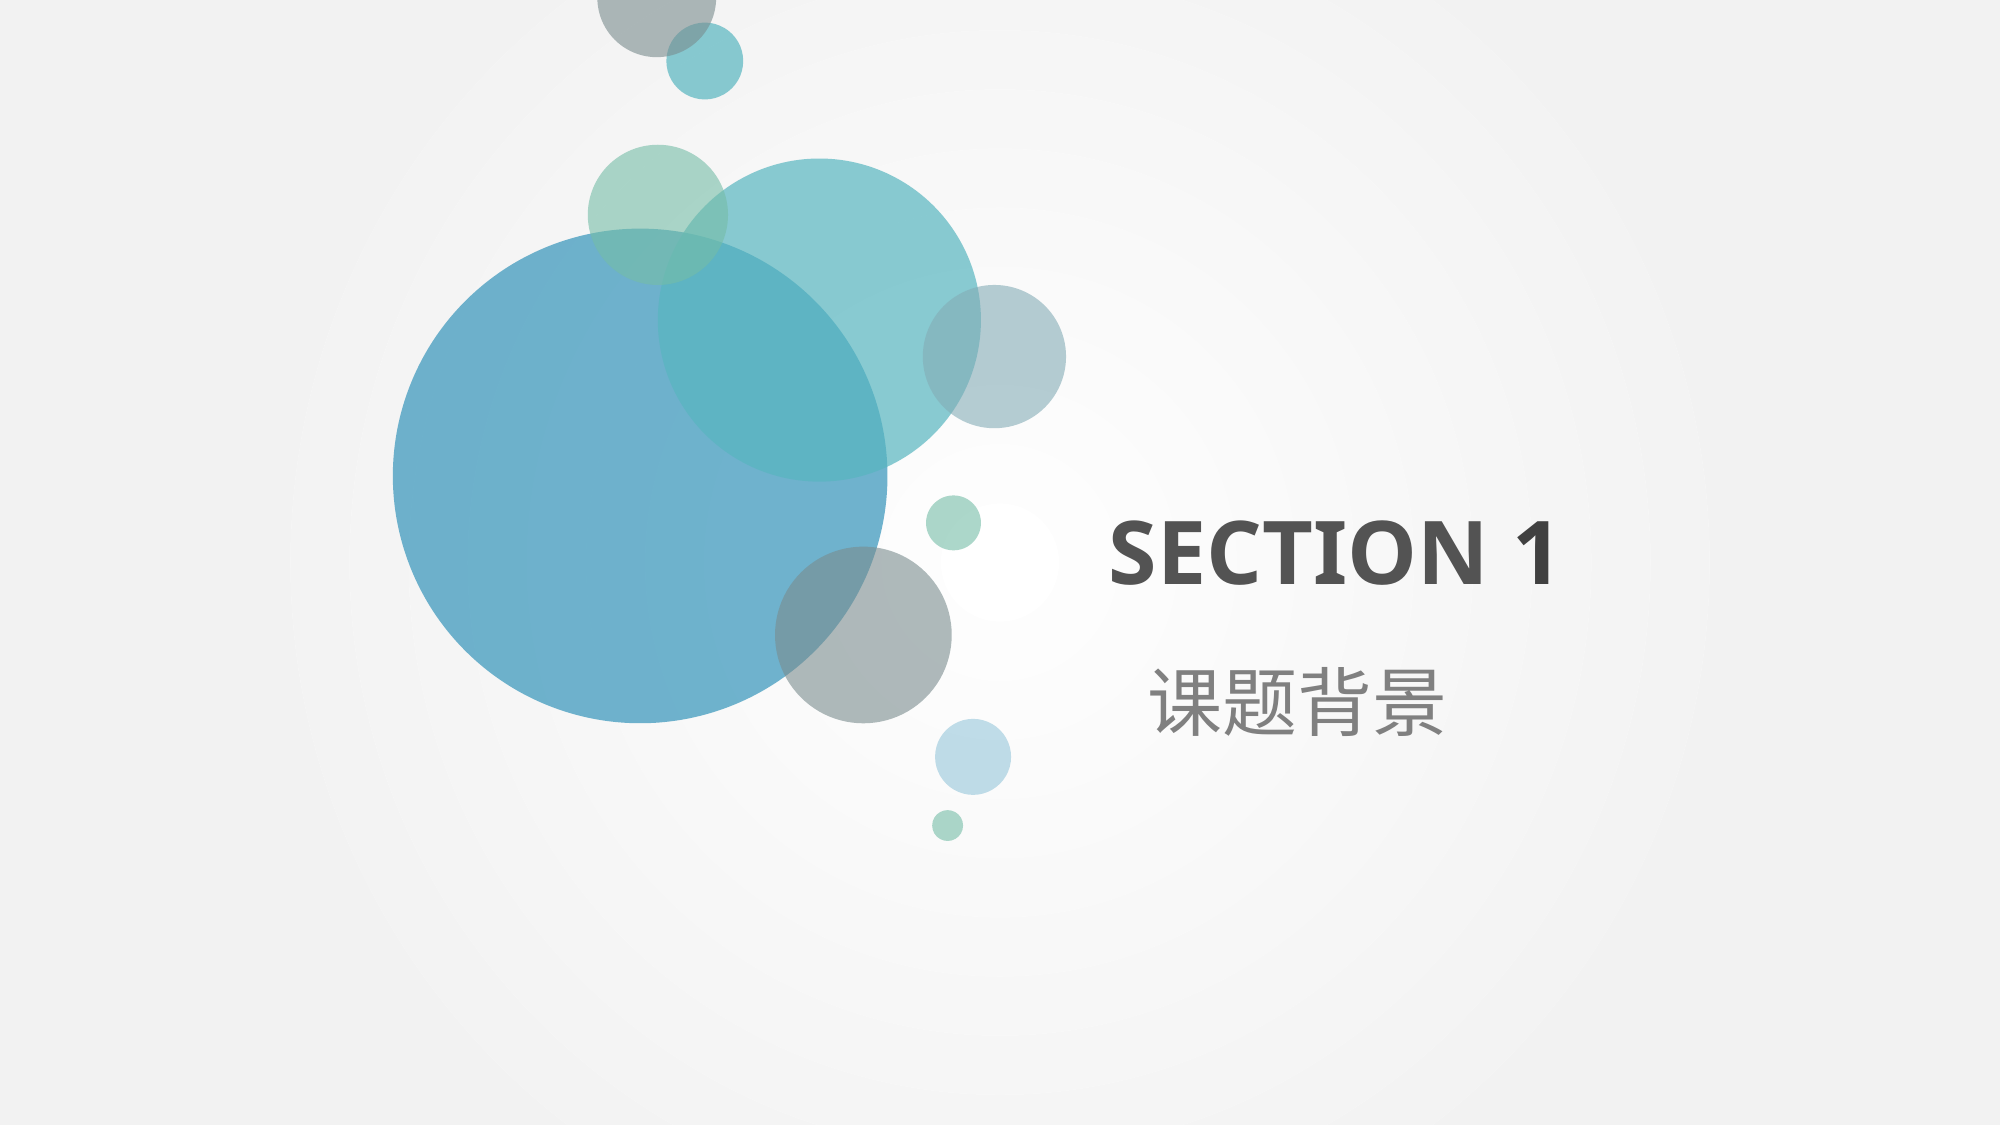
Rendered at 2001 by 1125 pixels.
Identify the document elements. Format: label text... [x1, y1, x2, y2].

list SECTION 1 [1100, 500, 1949, 622]
list 课题背景 [1139, 620, 1655, 678]
